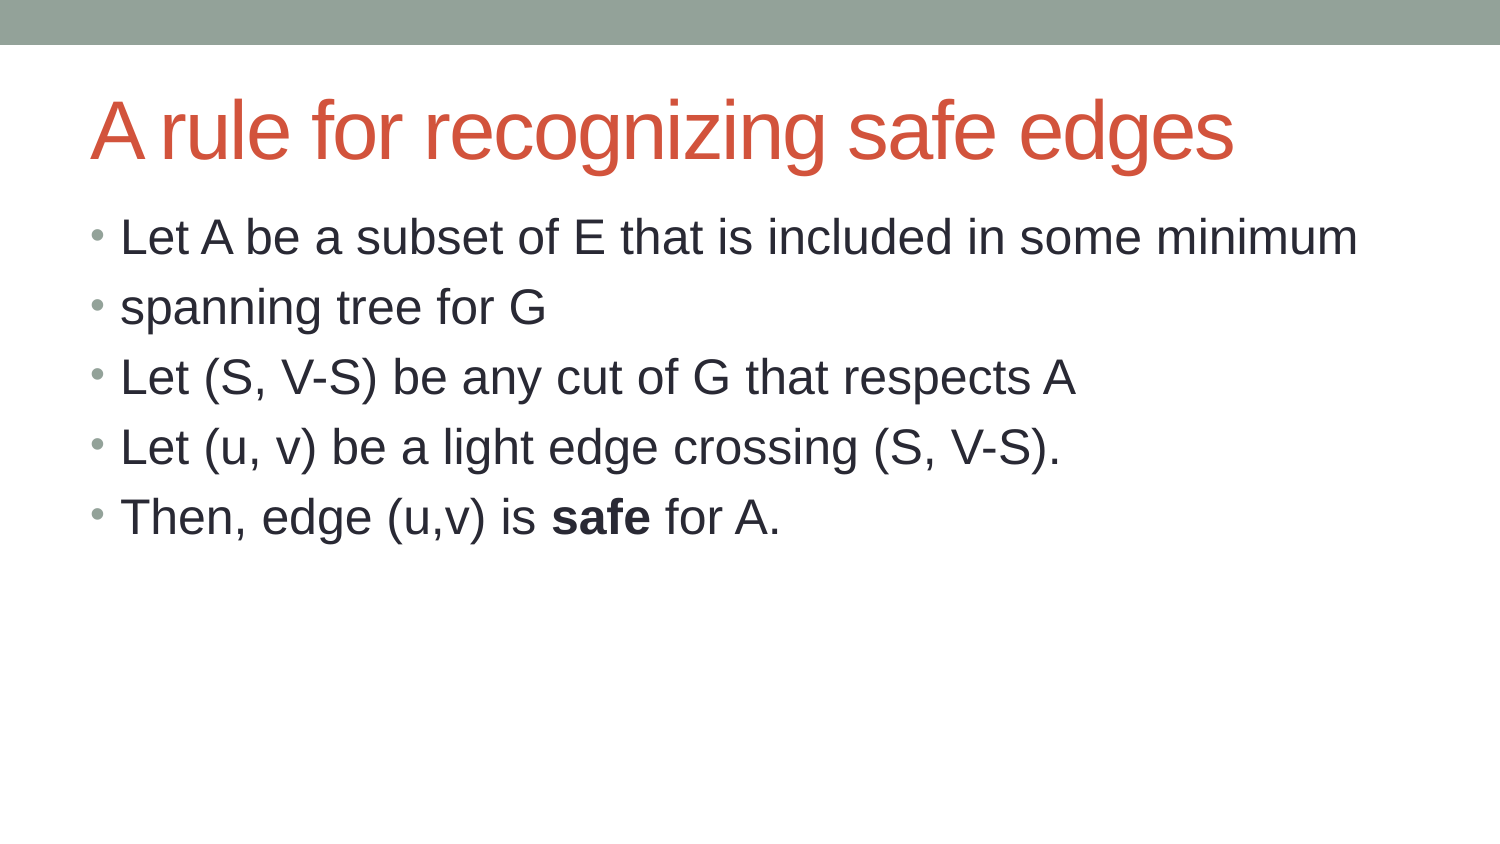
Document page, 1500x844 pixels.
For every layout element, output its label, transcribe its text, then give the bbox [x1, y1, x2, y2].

title A rule for recognizing safe edges [75, 65, 1425, 188]
list Let A be a subset of E that is included in some minimum spanning tree for G Let (S, V-S) be any cut of G that respects A Let (u, v) be a light edge crossing (S, V-S). Then, edge (u,v) is safe for A. [75, 196, 1425, 797]
